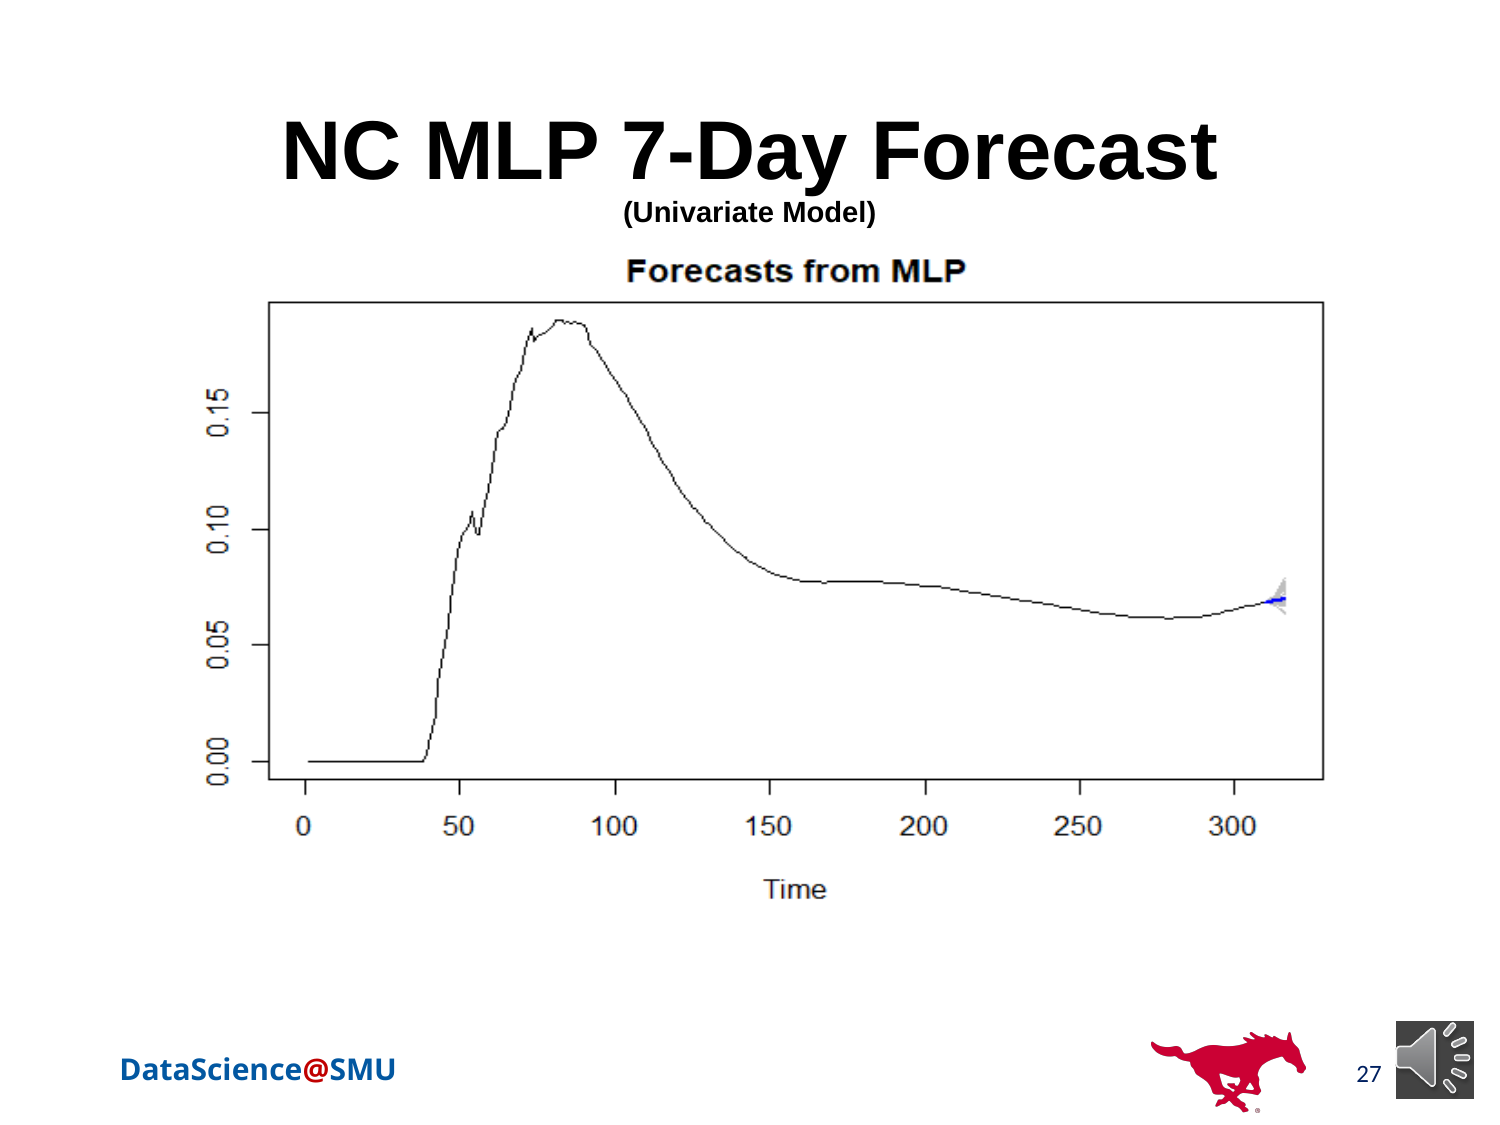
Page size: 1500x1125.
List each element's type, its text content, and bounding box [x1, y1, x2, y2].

slide_number 27 [1059, 1042, 1397, 1103]
picture [127, 237, 1397, 938]
picture [1151, 1103, 1306, 1113]
picture [1394, 1019, 1475, 1100]
picture [1151, 1032, 1306, 1042]
title NC MLP 7-Day Forecast (Univariate Model) [103, 59, 1397, 278]
